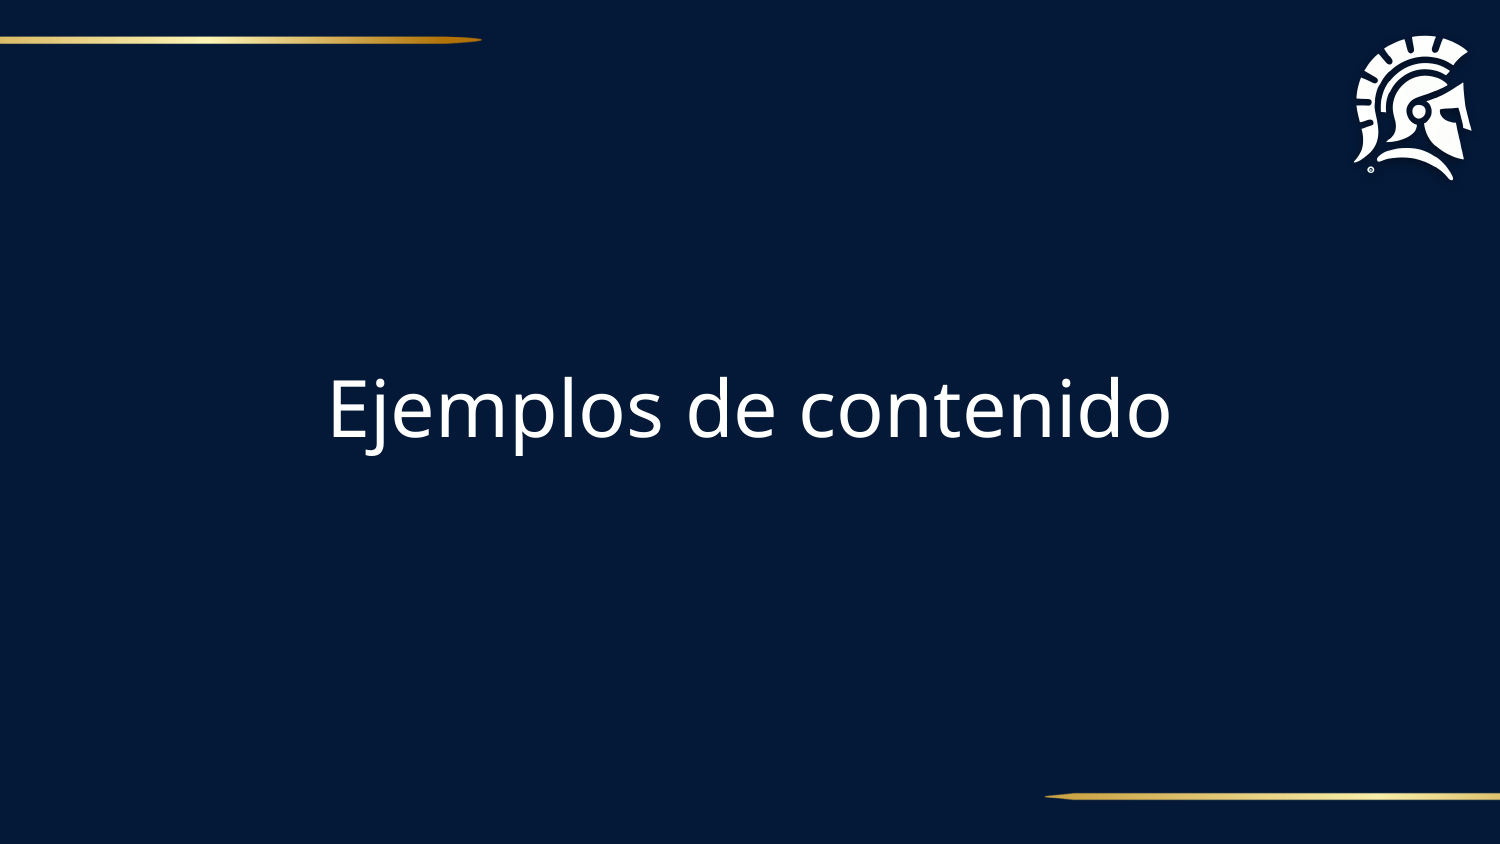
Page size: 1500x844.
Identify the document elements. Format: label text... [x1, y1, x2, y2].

picture [1039, 756, 1500, 844]
picture [1343, 28, 1481, 189]
text_box Ejemplos de contenido [114, 343, 1385, 469]
picture [0, 0, 490, 87]
